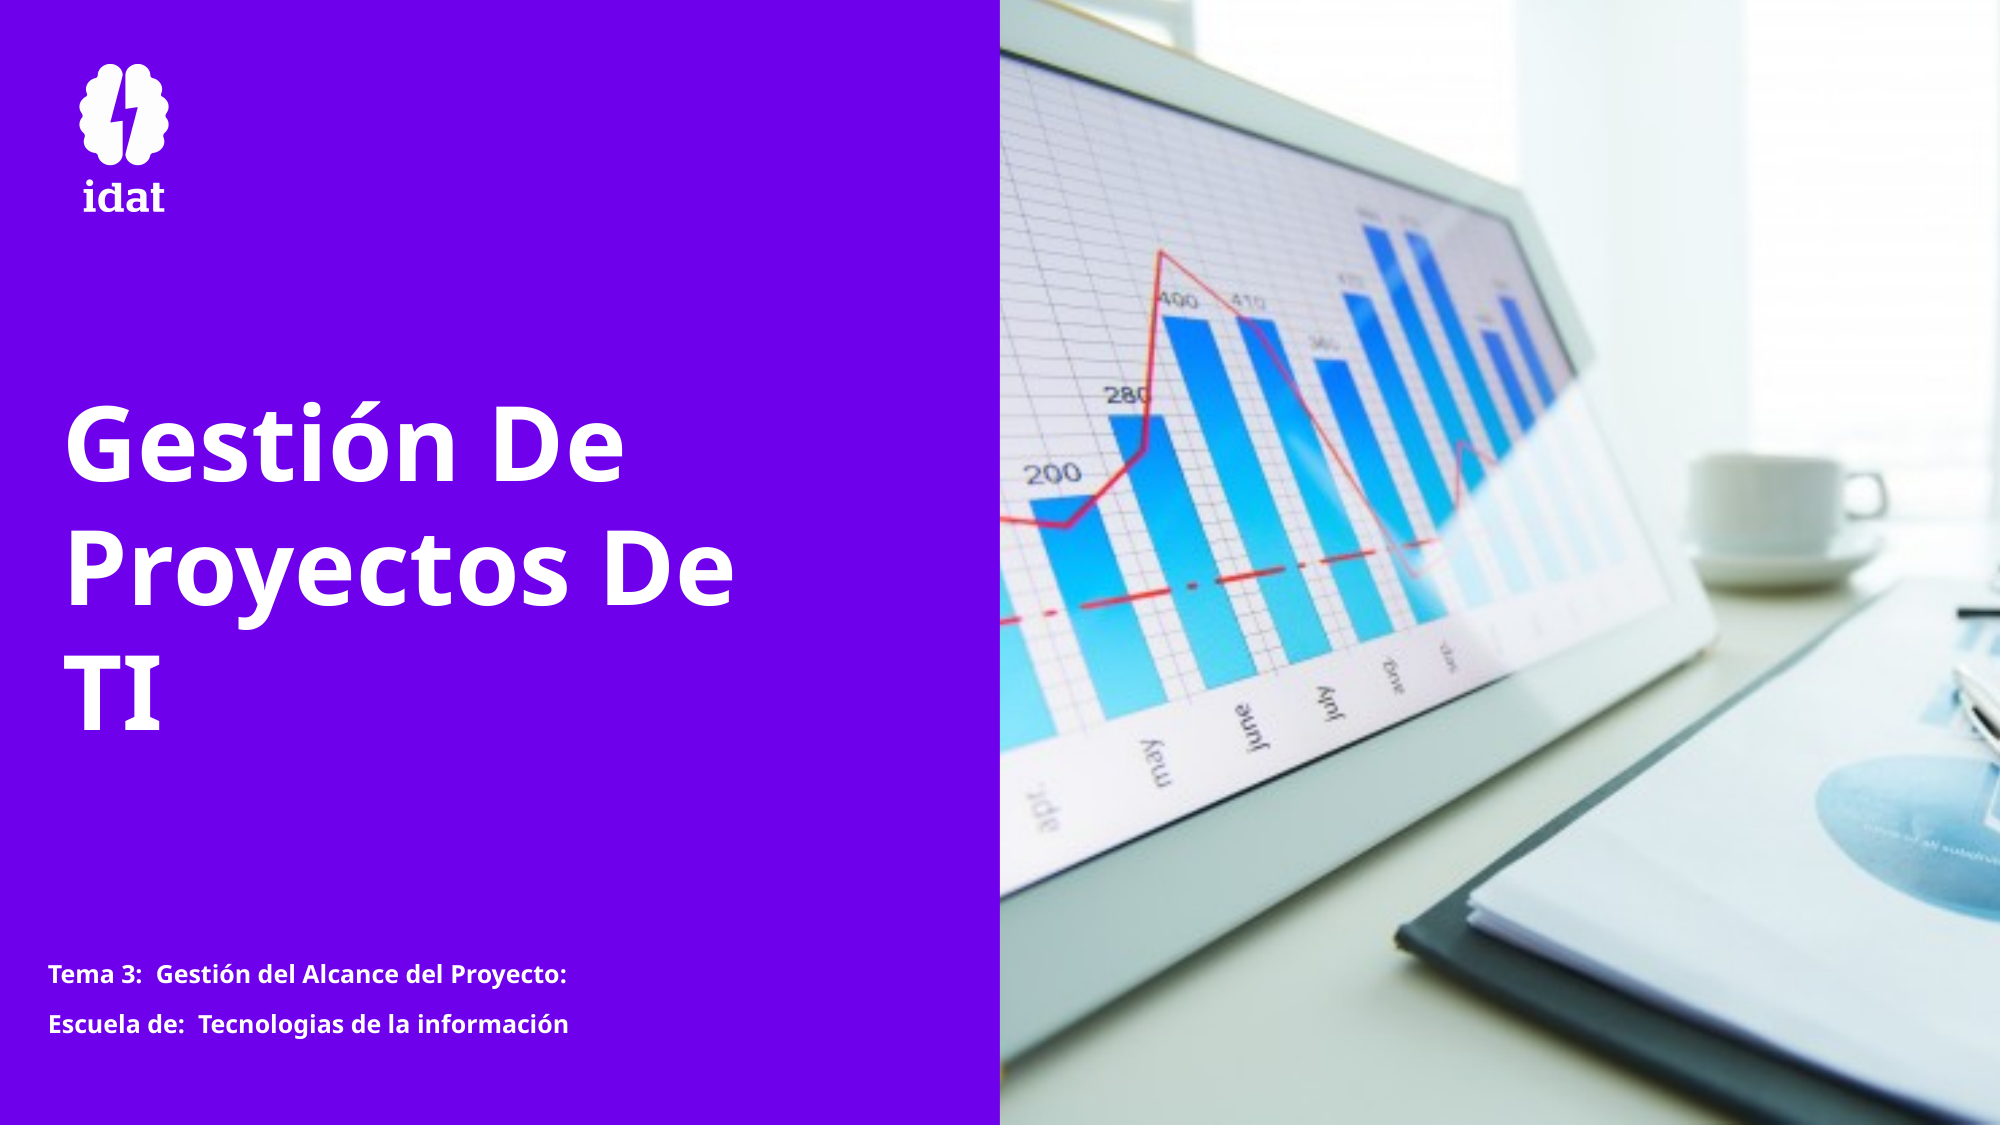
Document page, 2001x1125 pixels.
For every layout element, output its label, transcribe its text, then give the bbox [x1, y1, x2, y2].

picture [79, 64, 169, 212]
picture [999, 0, 2000, 1125]
list Tema 3: Gestión del Alcance del Proyecto: Escuela de: Tecnologias de la información [32, 950, 789, 1091]
list Gestión De Proyectos De TI [62, 376, 819, 749]
